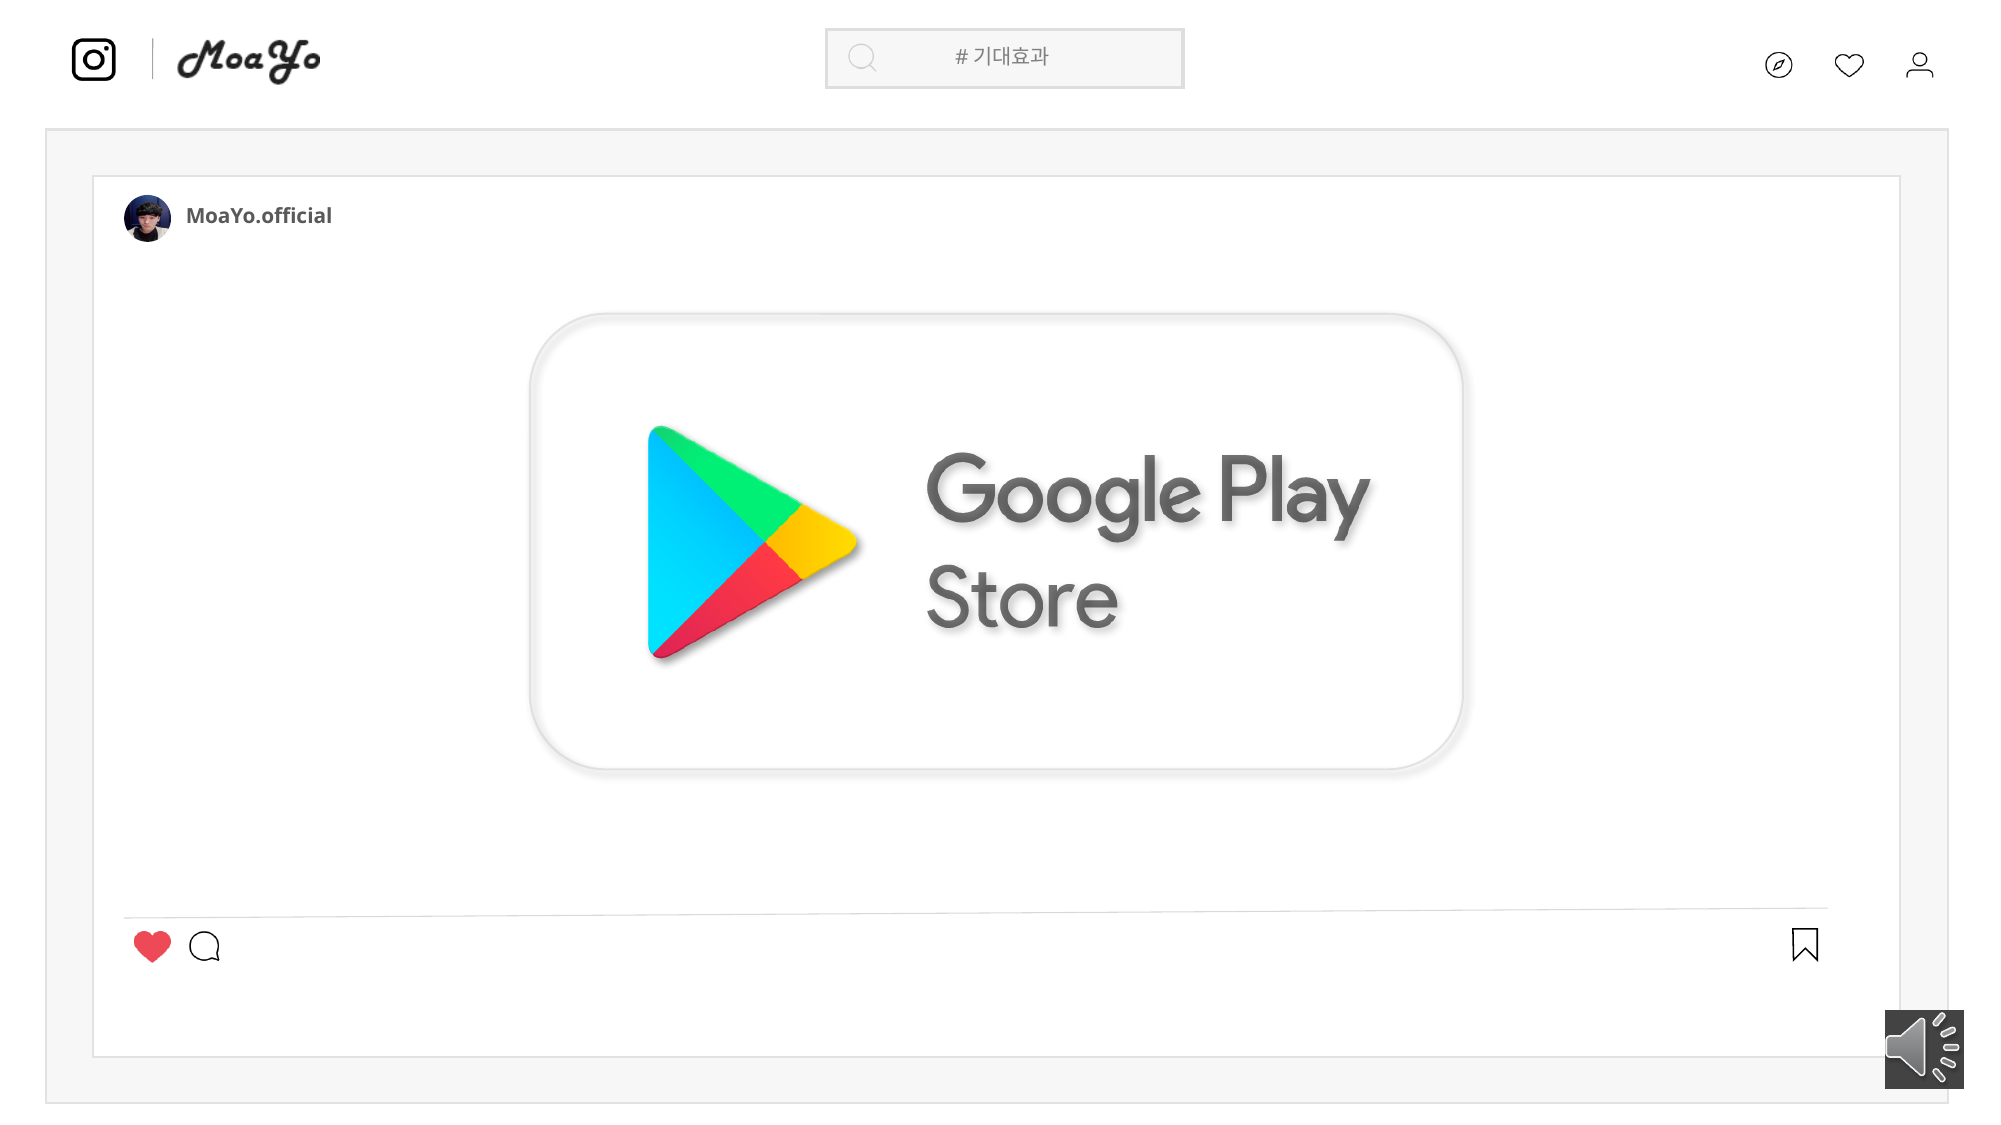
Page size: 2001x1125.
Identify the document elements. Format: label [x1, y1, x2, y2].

picture [1884, 1009, 1965, 1090]
text_box [1791, 927, 1819, 963]
picture [529, 313, 1464, 770]
text_box [124, 194, 453, 242]
text_box [57, 29, 1937, 88]
text_box [92, 175, 1901, 1058]
text_box [127, 920, 234, 974]
text_box [124, 907, 1828, 918]
text_box [45, 128, 1949, 1104]
